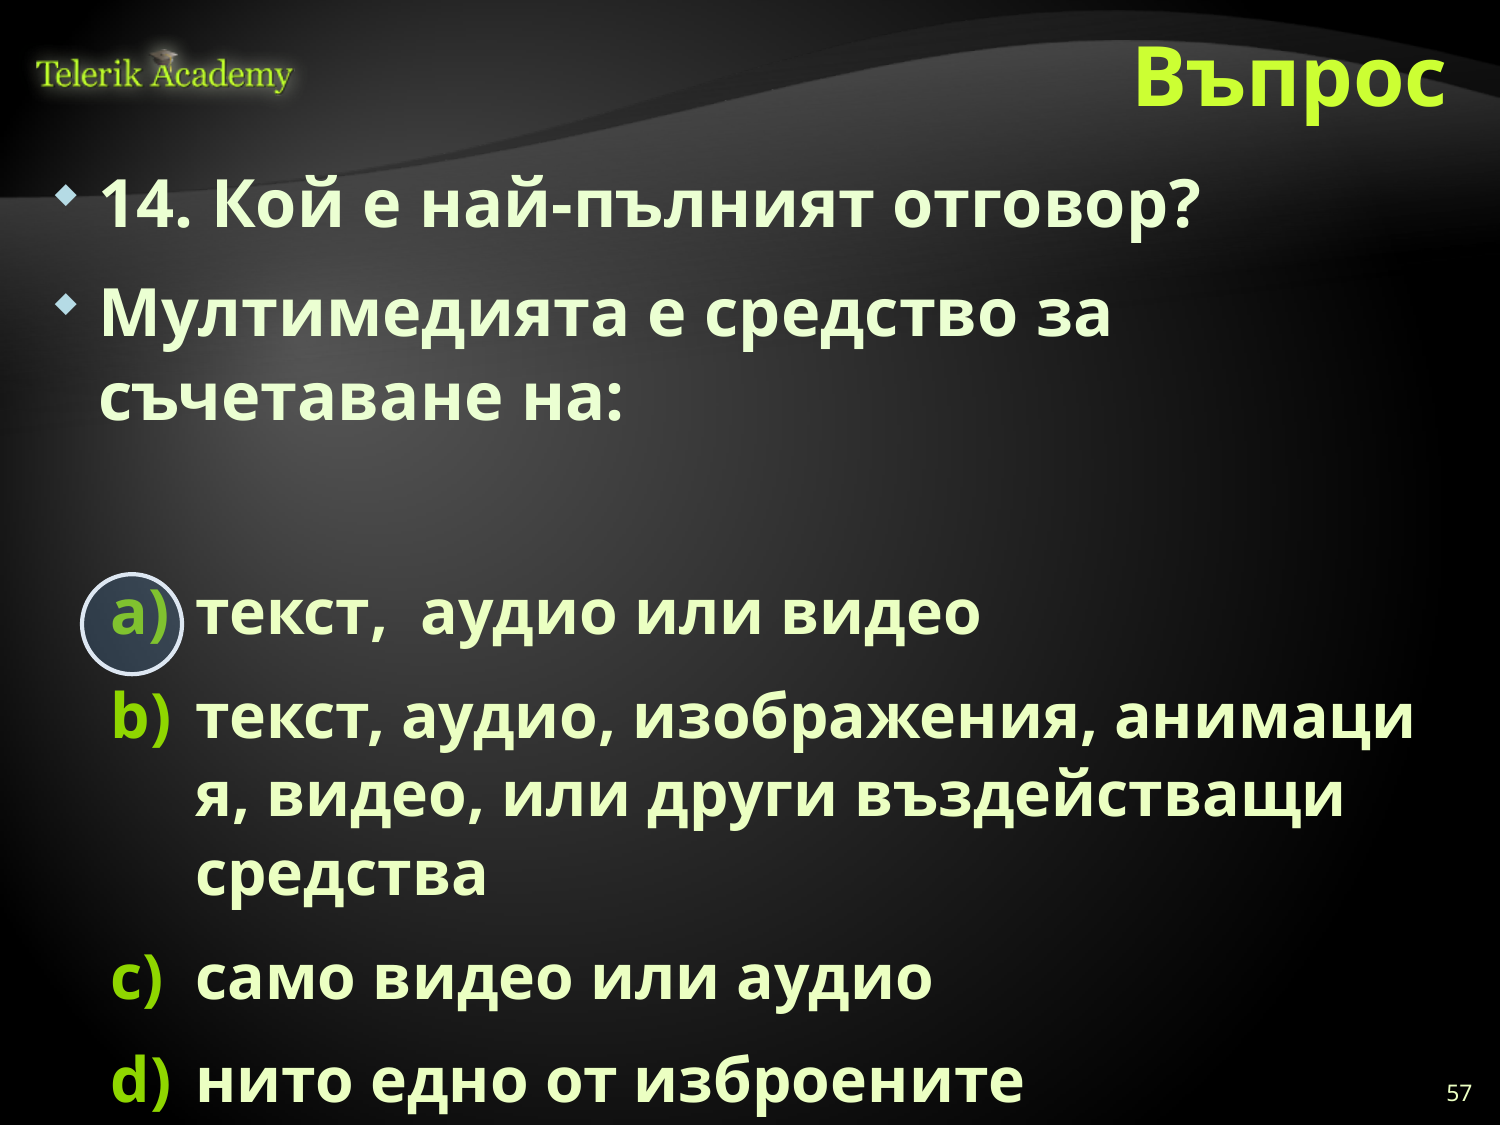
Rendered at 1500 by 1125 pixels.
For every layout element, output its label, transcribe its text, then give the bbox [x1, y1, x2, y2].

slide_number 57 [1412, 1074, 1488, 1113]
text_box [79, 572, 185, 677]
title Въпрос [300, 12, 1463, 149]
list 14. Кой е най-пълният отговор? Мултимедията е средство за съчетаване на: текст, аудио или видео текст, аудио, изображения, анимация, видео, или други въздействащи средства само видео или аудио нито едно от изброените [37, 149, 1463, 1075]
picture [0, 0, 1500, 1125]
